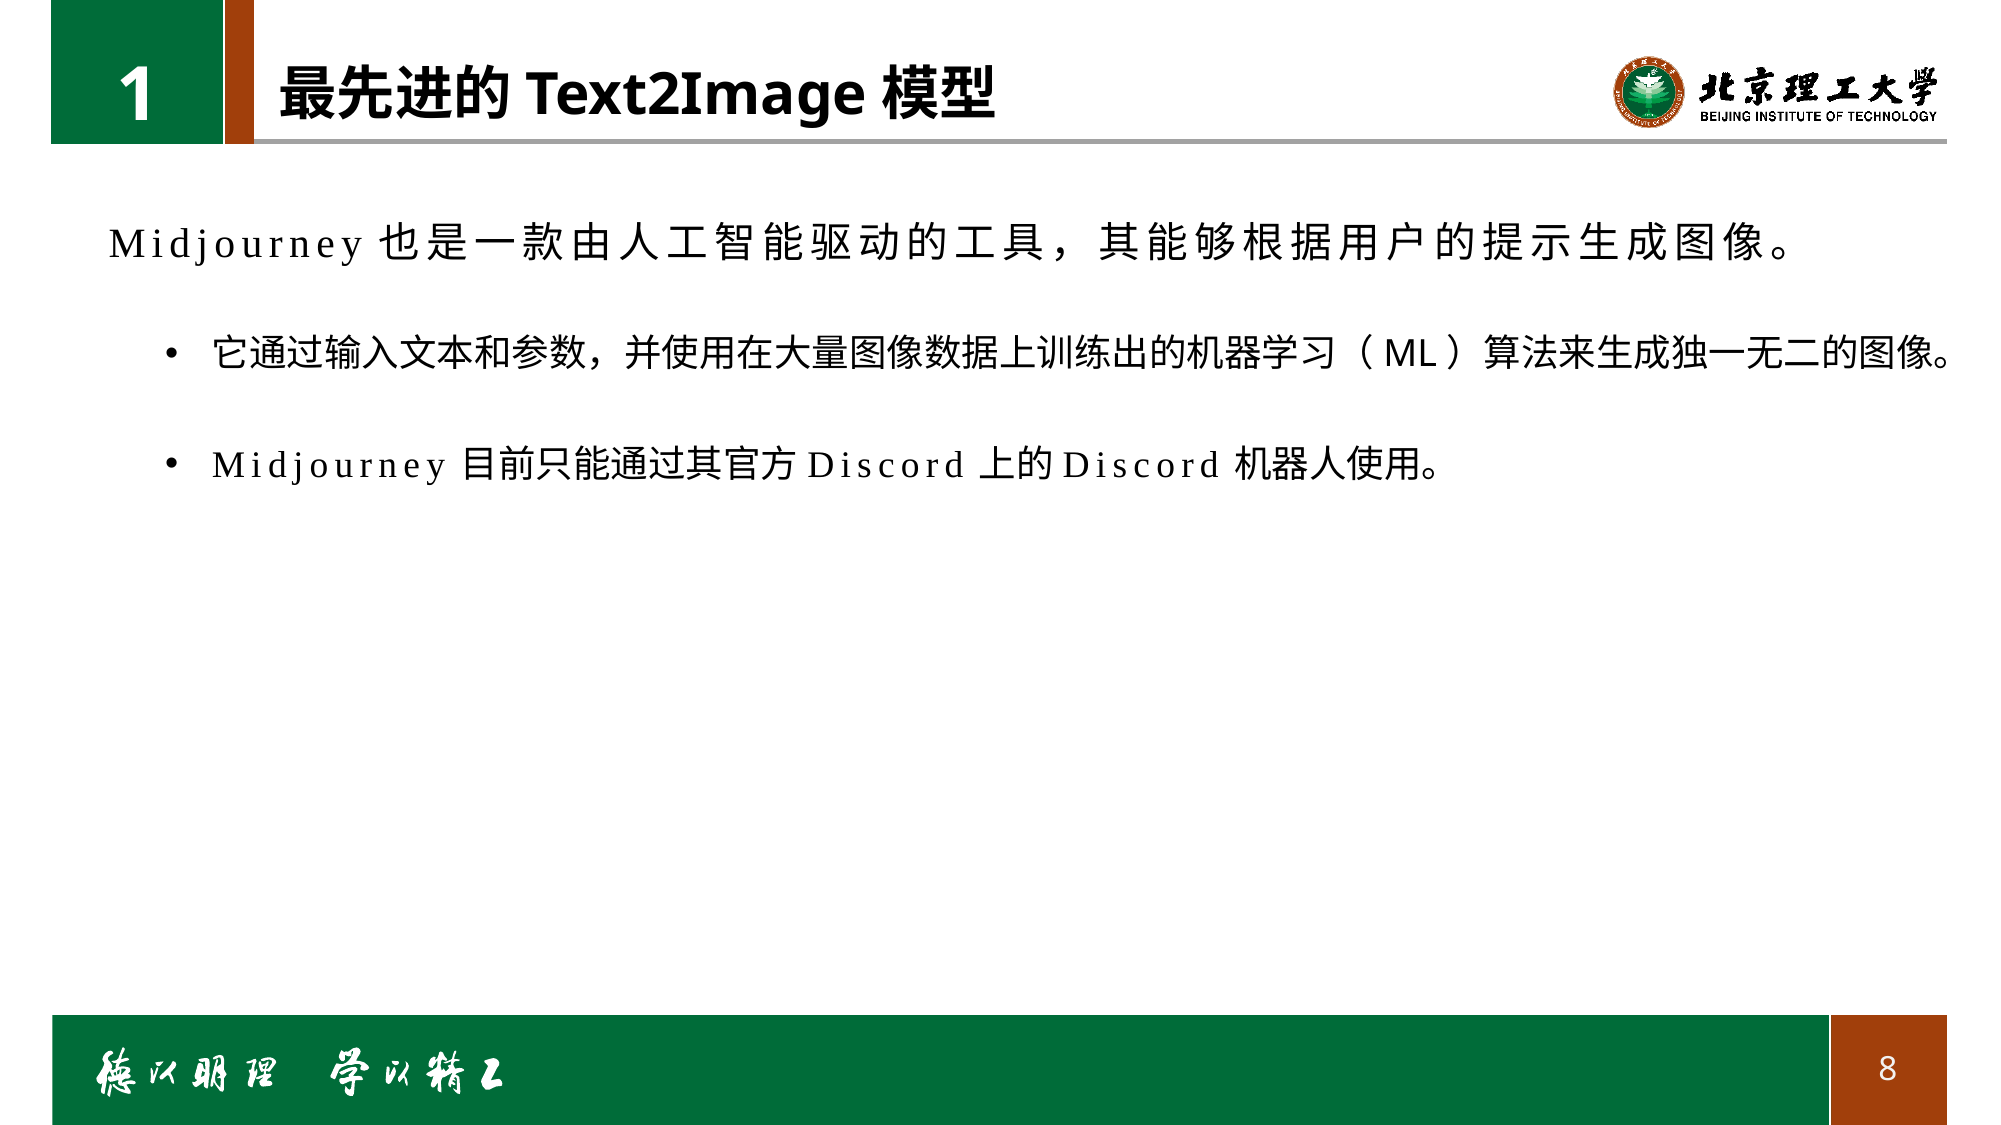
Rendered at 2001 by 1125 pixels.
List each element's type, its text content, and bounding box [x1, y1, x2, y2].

text_box Midjourney目前只能通过其官方Discord上的Discord机器人使用。 [150, 432, 1886, 493]
title 最先进的Text2Image模型 [263, 56, 1682, 136]
picture [1682, 56, 1937, 128]
text_box Midjourney也是一款由人工智能驱动的工具，其能够根据用户的提示生成图像。 [93, 198, 1852, 274]
text_box 1 [58, 38, 218, 144]
text_box 它通过输入文本和参数，并使用在大量图像数据上训练出的机器学习（ML）算法来生成独一无二的图像。 [150, 322, 2000, 385]
